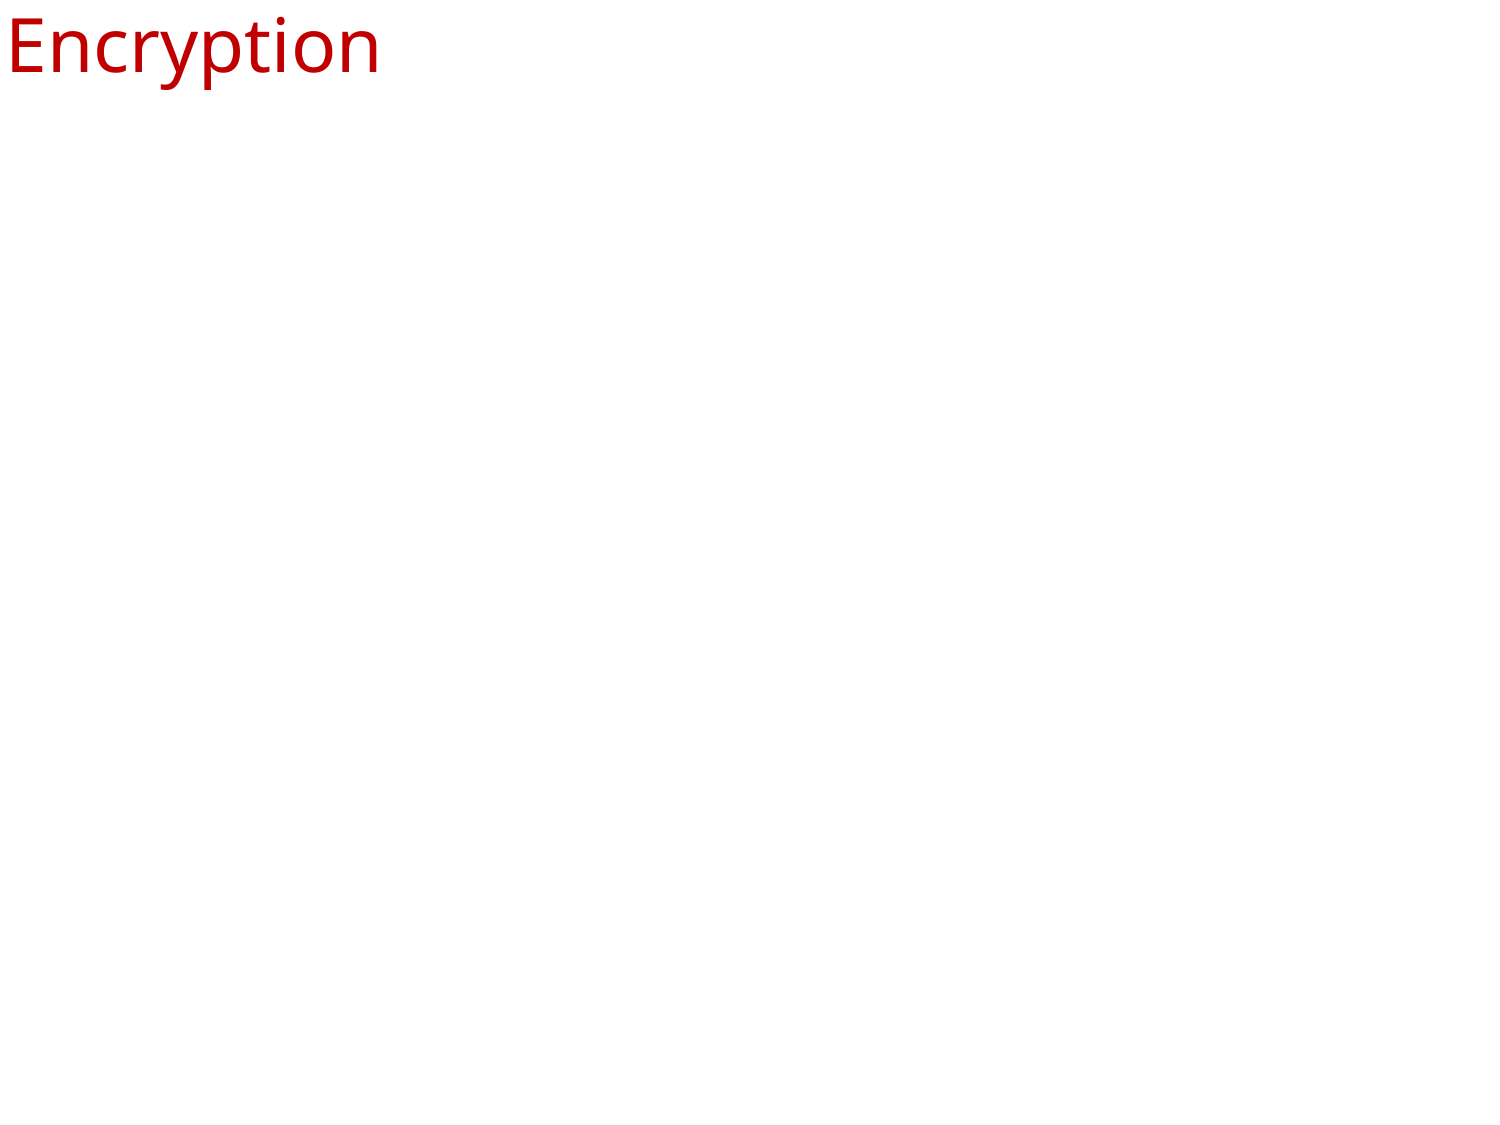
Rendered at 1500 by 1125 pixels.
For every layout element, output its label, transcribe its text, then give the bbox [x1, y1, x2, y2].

title Encryption [0, 0, 1295, 102]
